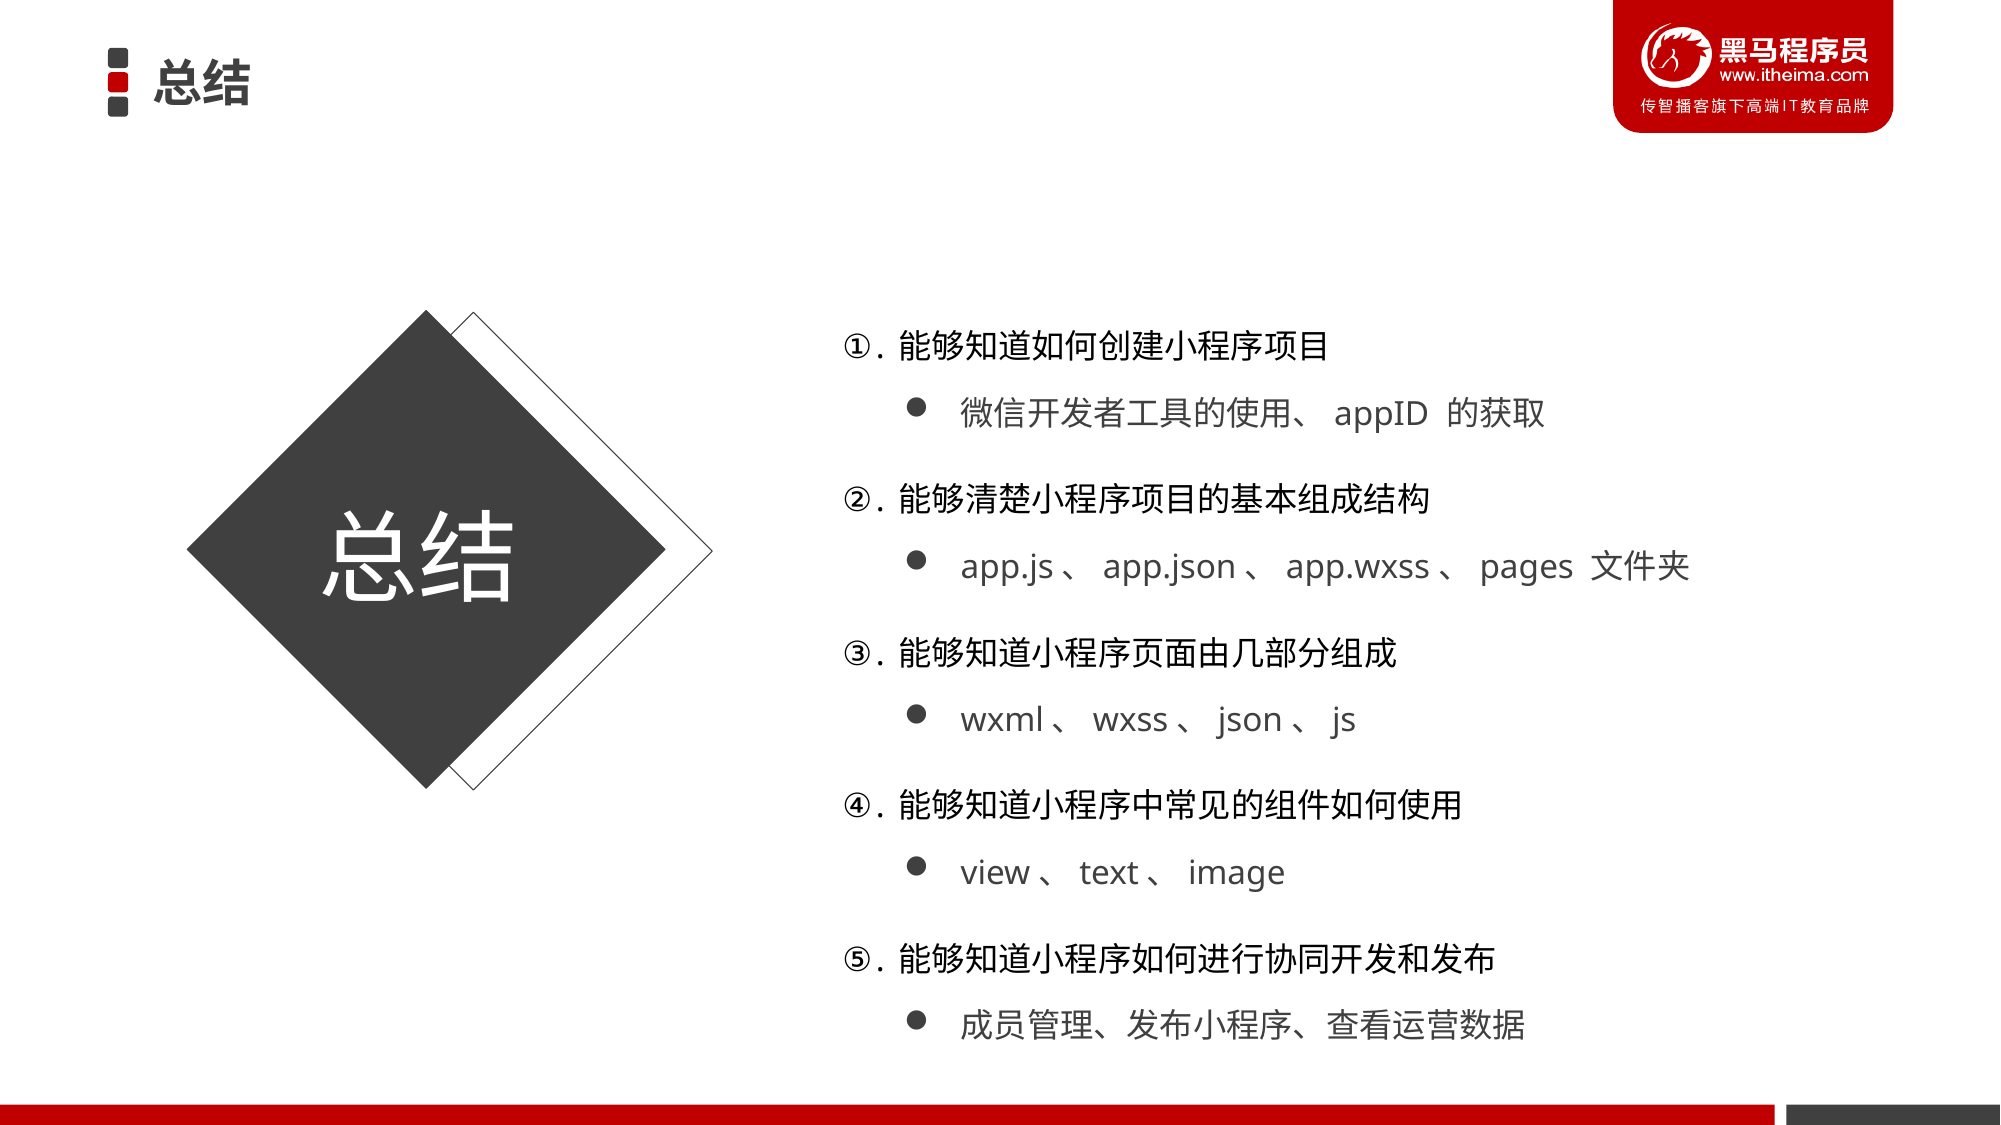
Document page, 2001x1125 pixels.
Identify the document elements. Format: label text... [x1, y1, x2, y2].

title 总结 [137, 38, 1577, 124]
picture [1616, 11, 1894, 125]
list 能够知道如何创建小程序项目 微信开发者工具的使用、appID 的获取 能够清楚小程序项目的基本组成结构 app.js、app.json、app.wxss、pages 文件夹 能够知道小程序页面由几部分组成 wxml、wxss、json、js 能够知道小程序中常见的组件如何使用 view、text、image 能够知道小程序如何进行协同开发和发布 成员管理、发布小程序、查看运营数据 [827, 278, 1773, 1087]
